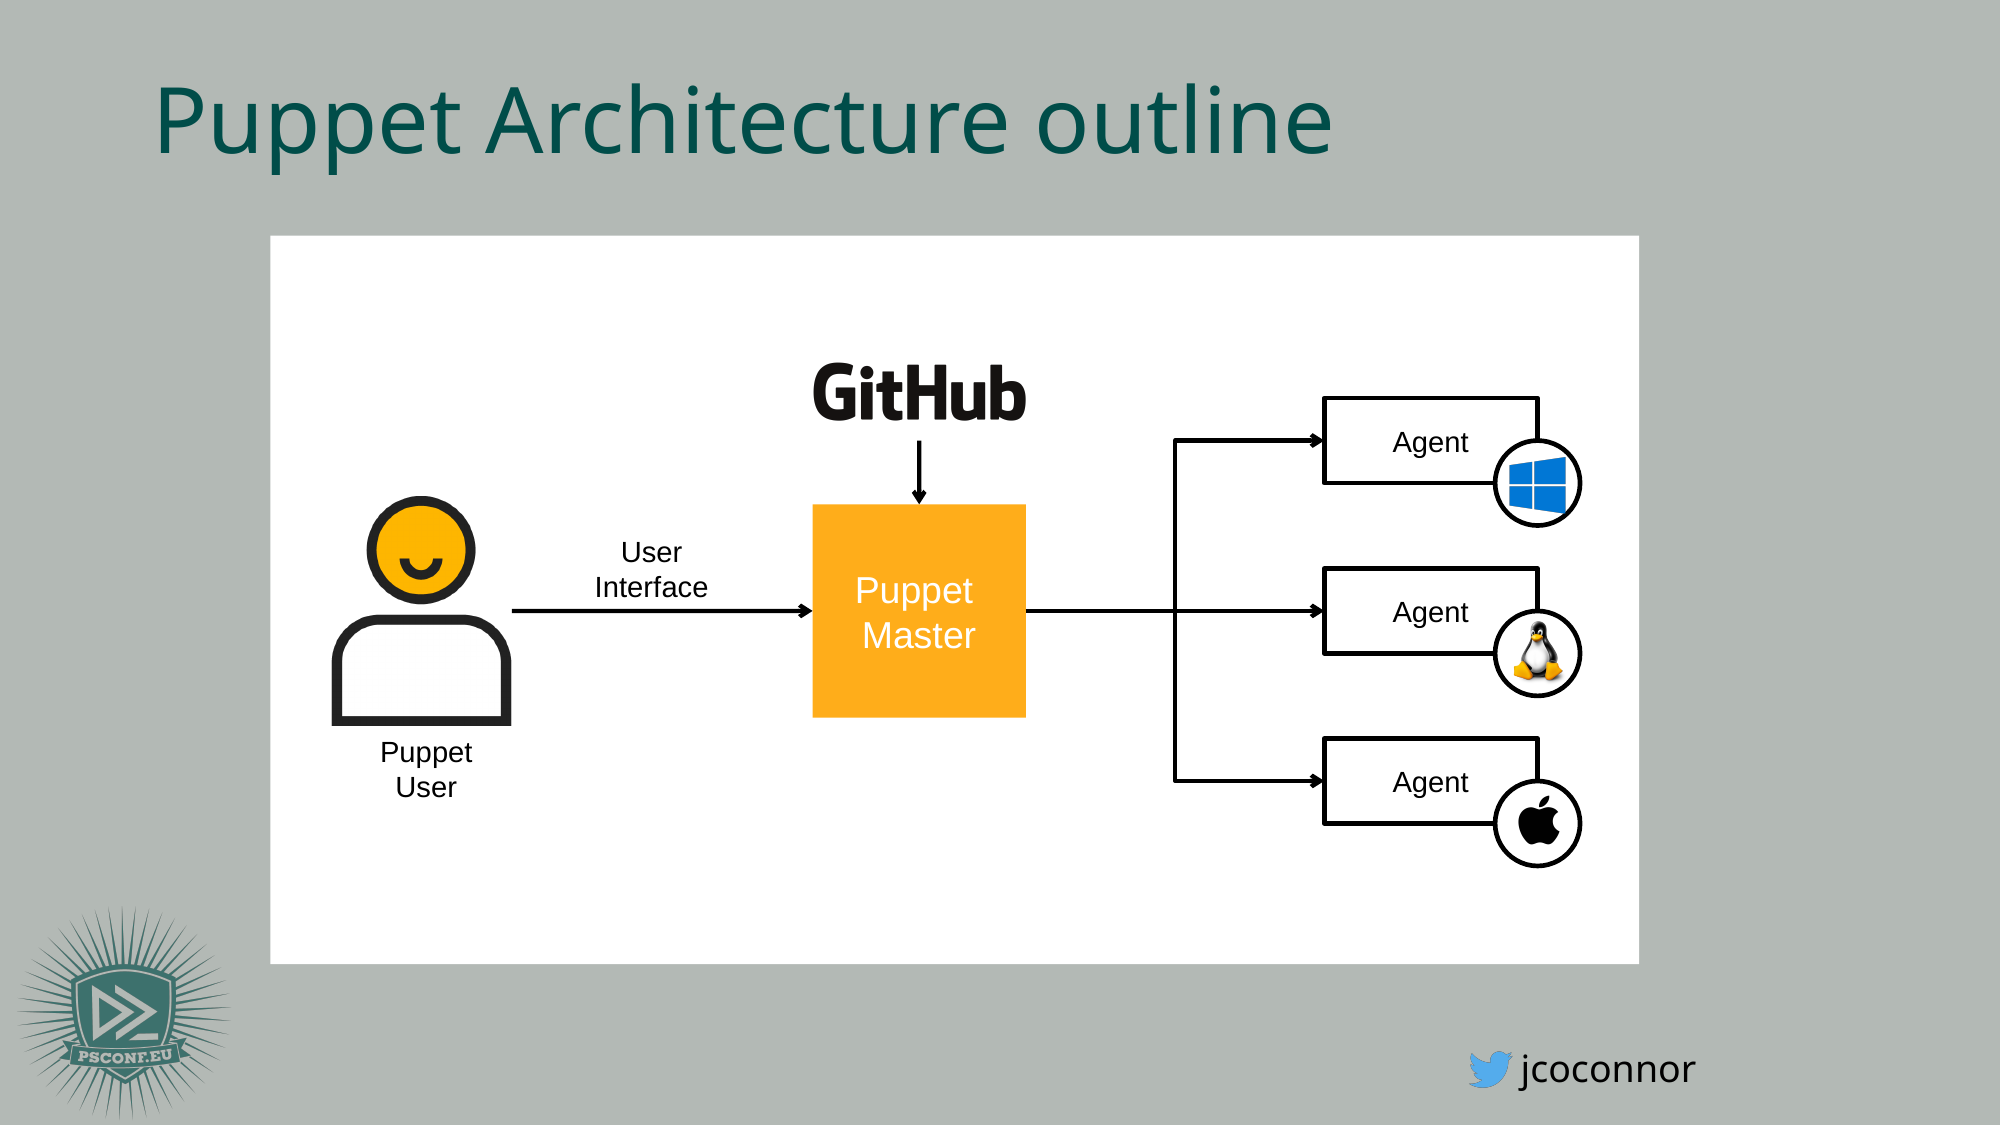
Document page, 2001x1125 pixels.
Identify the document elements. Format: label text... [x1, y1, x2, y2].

footer jcoconnor [1505, 1037, 1863, 1098]
title Puppet Architecture outline [137, 59, 1863, 188]
picture [1458, 1037, 1523, 1103]
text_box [270, 235, 1640, 965]
